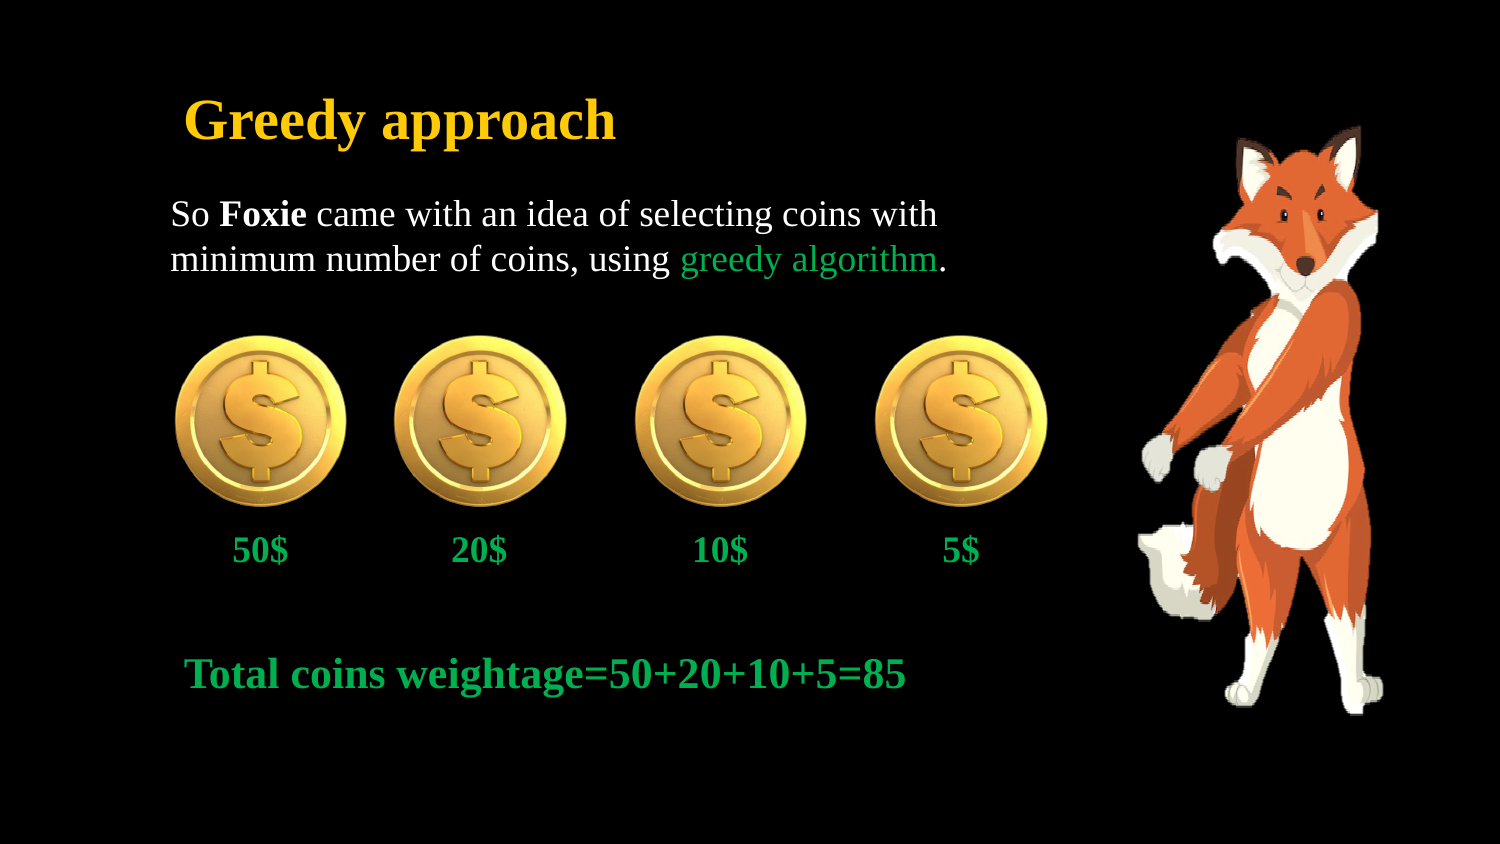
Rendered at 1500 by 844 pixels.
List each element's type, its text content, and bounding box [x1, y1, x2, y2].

text_box So Foxie came with an idea of selecting coins with minimum number of coins, using greedy algorithm. [155, 181, 1058, 287]
text_box 5$ [927, 527, 996, 578]
title Greedy approach [168, 66, 711, 161]
text_box 10$ [677, 527, 765, 578]
text_box 50$ [217, 527, 304, 623]
picture [1113, 90, 1402, 753]
text_box Total coins weightage=50+20+10+5=85 [168, 636, 994, 731]
picture [139, 322, 1082, 519]
text_box 20$ [436, 527, 524, 578]
